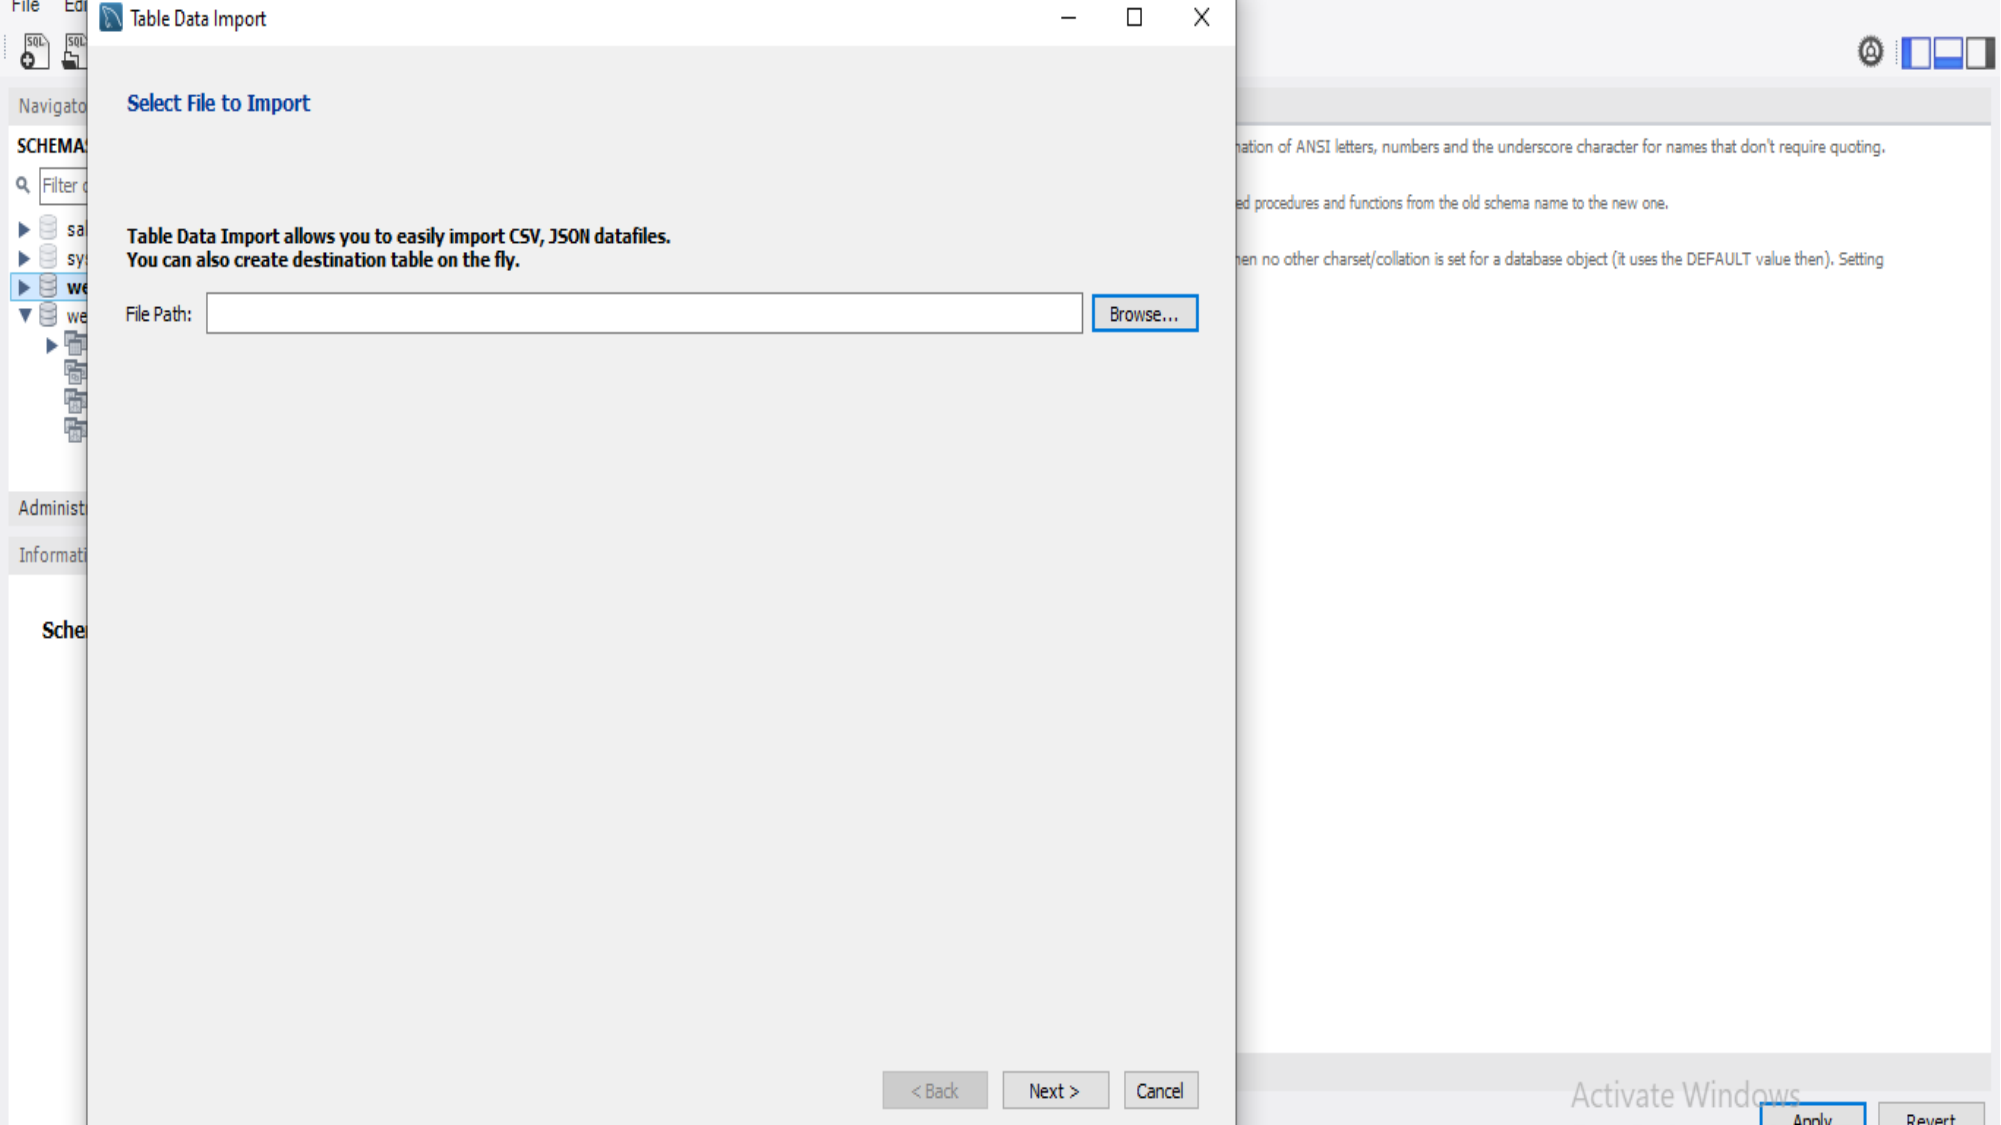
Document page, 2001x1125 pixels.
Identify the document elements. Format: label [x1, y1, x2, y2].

list [0, 0, 2000, 1125]
